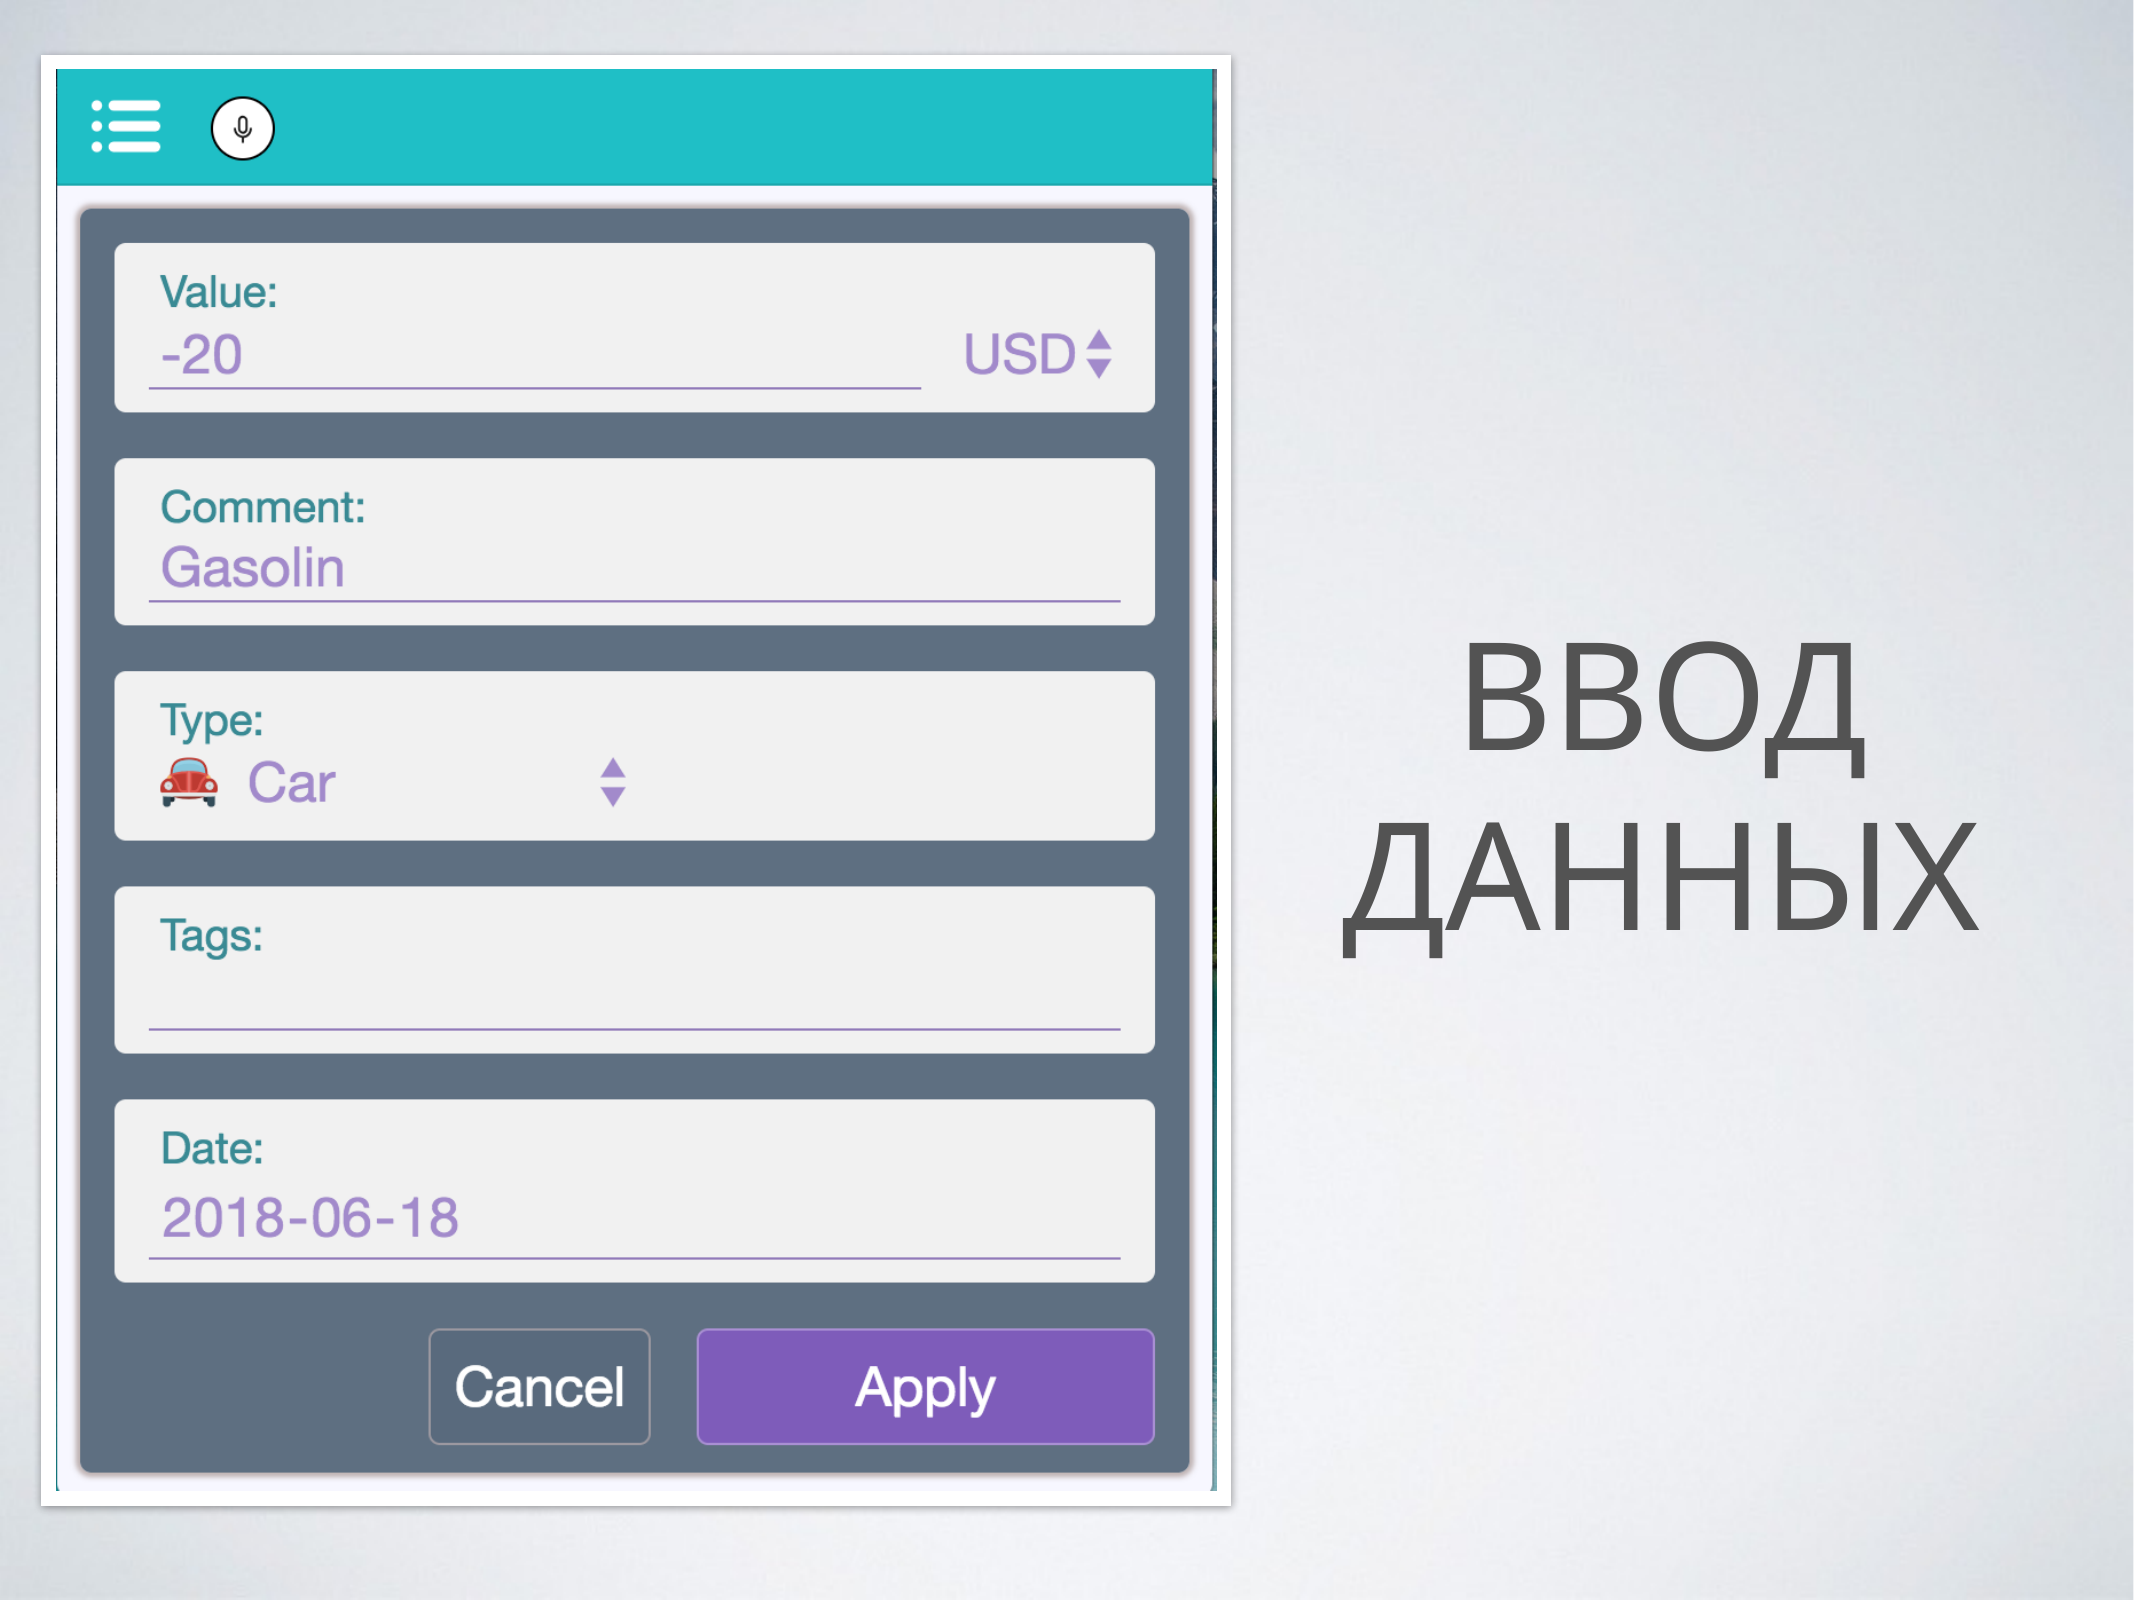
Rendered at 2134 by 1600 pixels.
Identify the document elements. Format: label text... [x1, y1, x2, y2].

picture [55, 68, 1217, 1492]
title Ввод данных [1238, 552, 2134, 1009]
picture [0, 0, 2134, 1600]
